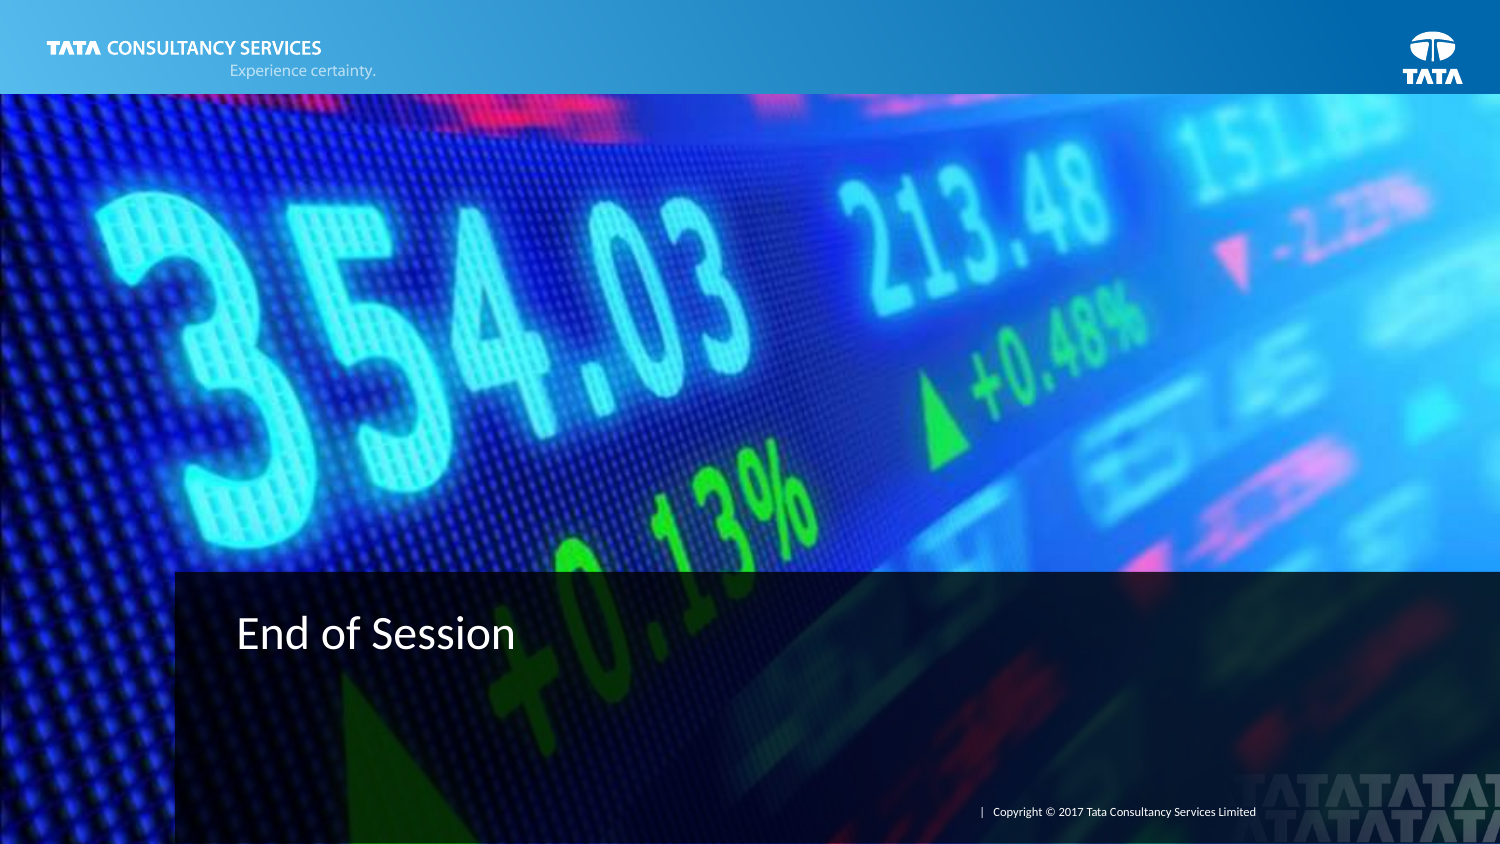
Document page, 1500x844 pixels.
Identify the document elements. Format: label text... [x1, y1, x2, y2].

picture [0, 94, 1500, 844]
list End of Session [225, 599, 1238, 665]
